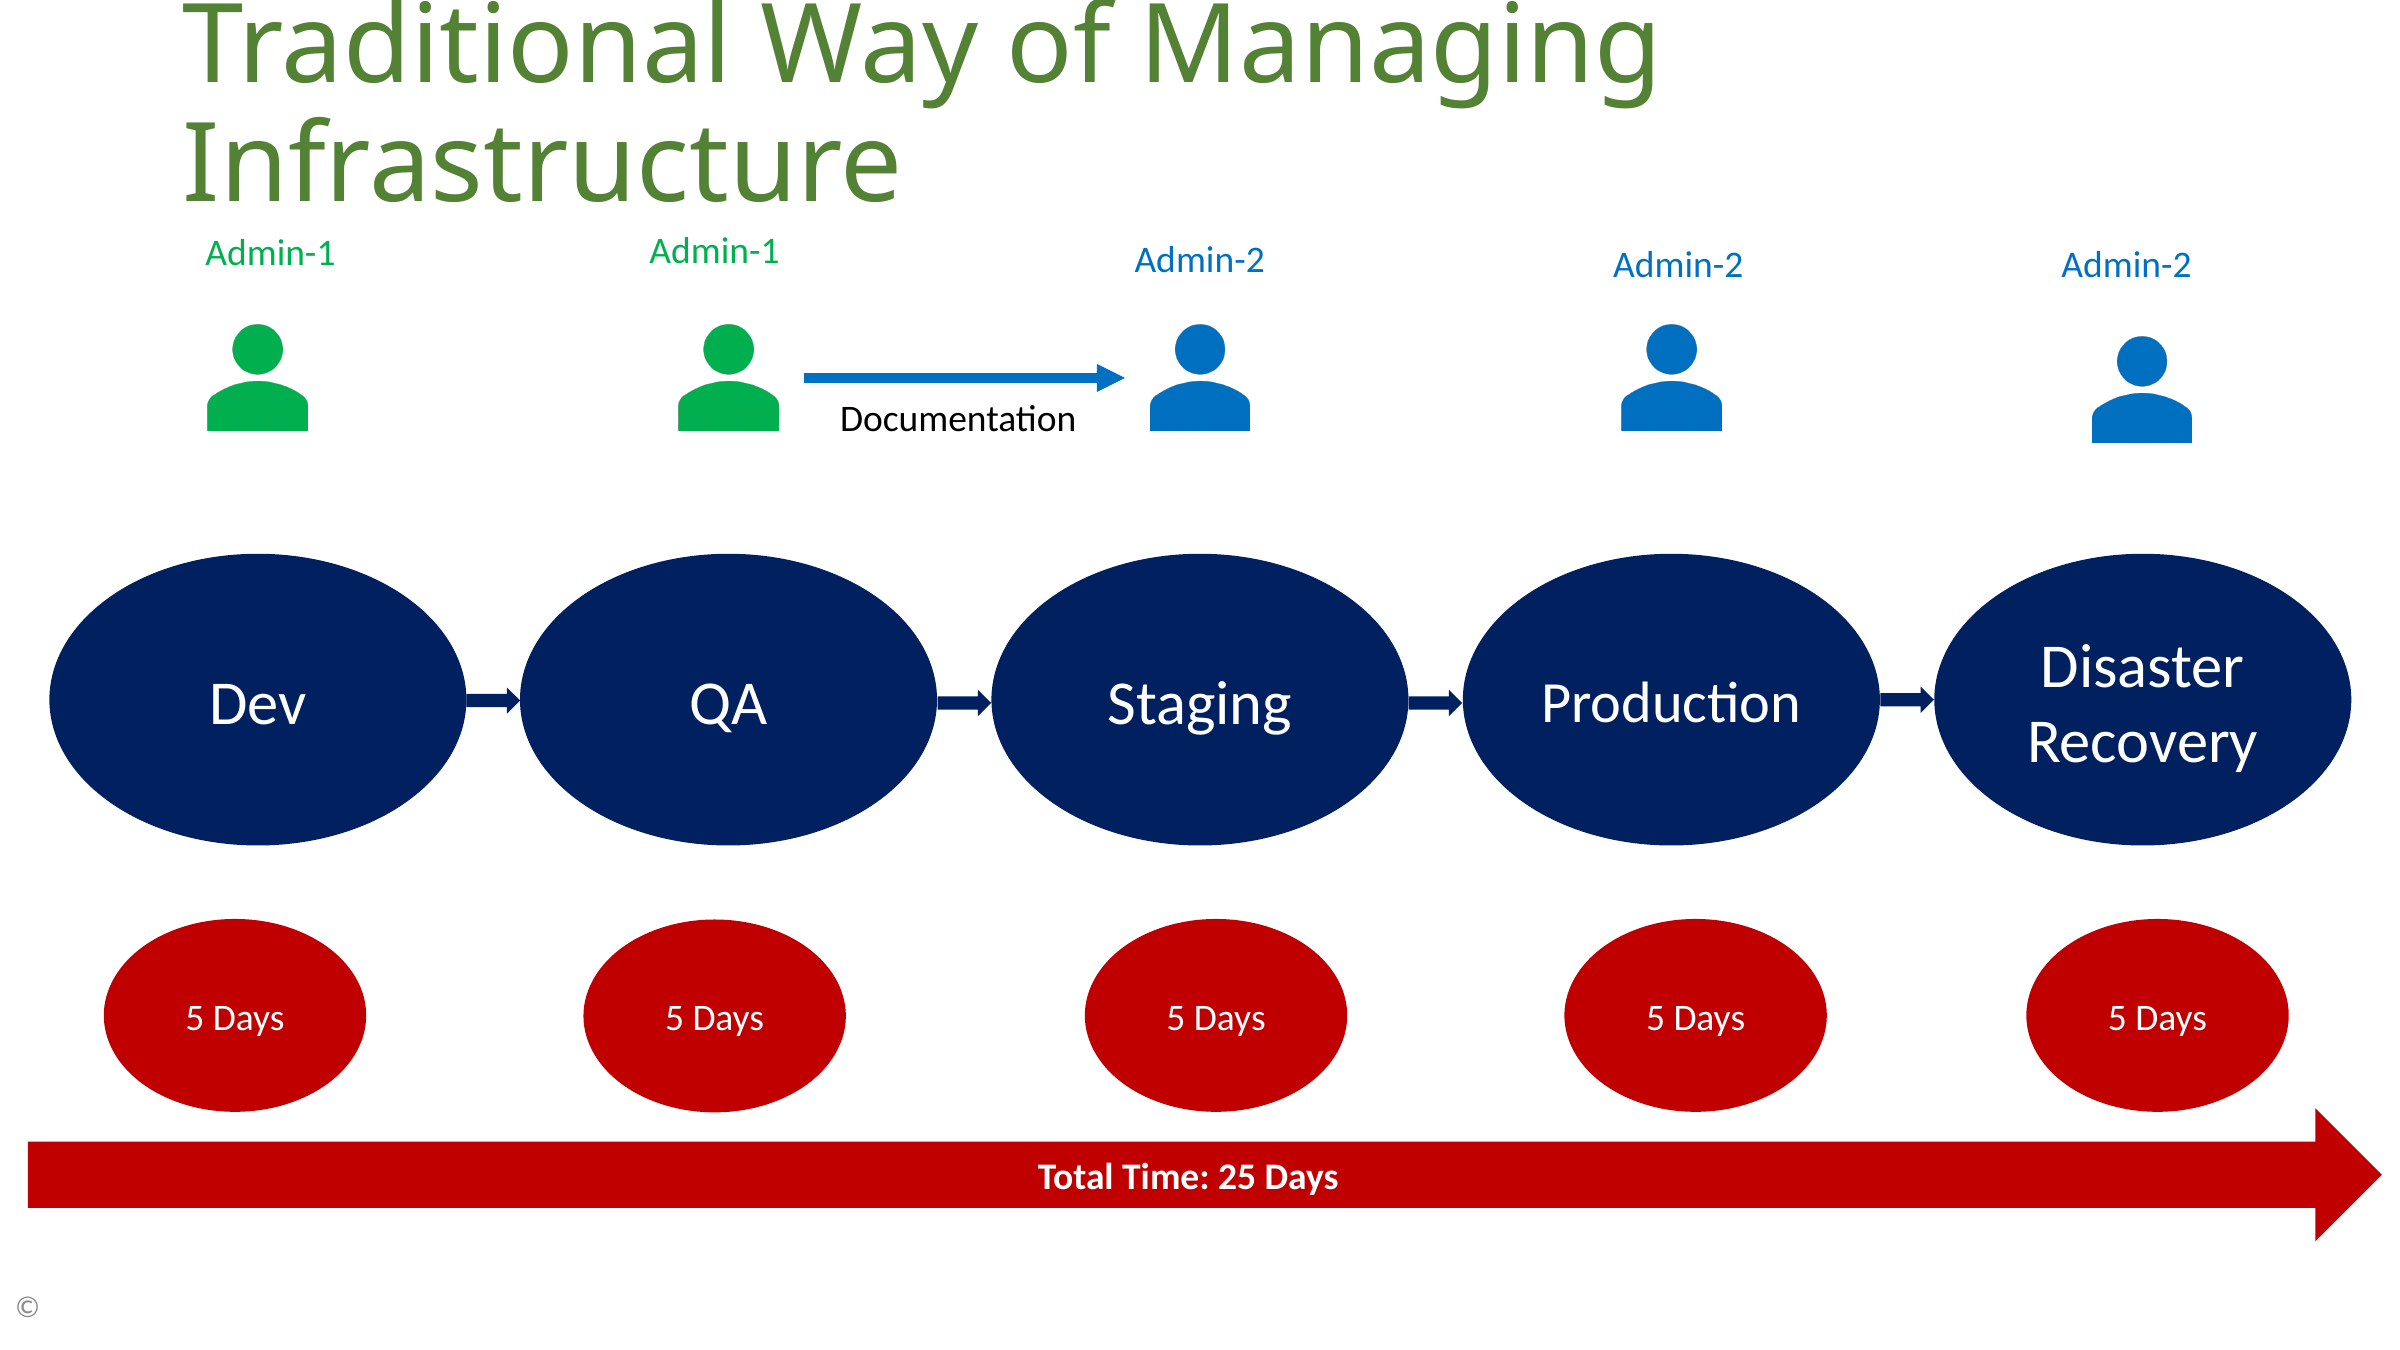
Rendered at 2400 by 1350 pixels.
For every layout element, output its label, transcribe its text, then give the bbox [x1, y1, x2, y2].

text_box [465, 684, 522, 717]
text_box 5 Days [1563, 917, 1828, 1113]
picture [2066, 314, 2217, 465]
text_box [1407, 687, 1464, 719]
text_box Staging [990, 552, 1410, 847]
text_box 5 Days [1083, 917, 1349, 1113]
text_box Total Time: 25 Days [26, 1105, 2384, 1244]
text_box Admin-2 [2046, 232, 2207, 292]
text_box Admin-2 [1598, 232, 1759, 292]
footer © [0, 1269, 810, 1342]
text_box Admin-1 [190, 220, 351, 280]
picture [653, 302, 804, 453]
text_box Documentation [825, 386, 1092, 446]
text_box Admin-1 [634, 219, 795, 279]
text_box Dev [48, 552, 468, 847]
picture [1596, 302, 1747, 453]
text_box 5 Days [2025, 917, 2290, 1113]
text_box QA [519, 552, 938, 847]
picture [182, 302, 333, 453]
text_box 5 Days [582, 918, 847, 1114]
text_box Production [1461, 552, 1881, 847]
picture [1124, 302, 1275, 453]
text_box Admin-2 [1119, 227, 1280, 288]
text_box Disaster Recovery [1933, 552, 2353, 847]
text_box [936, 687, 993, 719]
title Traditional Way of Managing Infrastructure [165, 9, 2235, 204]
text_box 5 Days [102, 917, 368, 1113]
text_box [1879, 684, 1936, 716]
